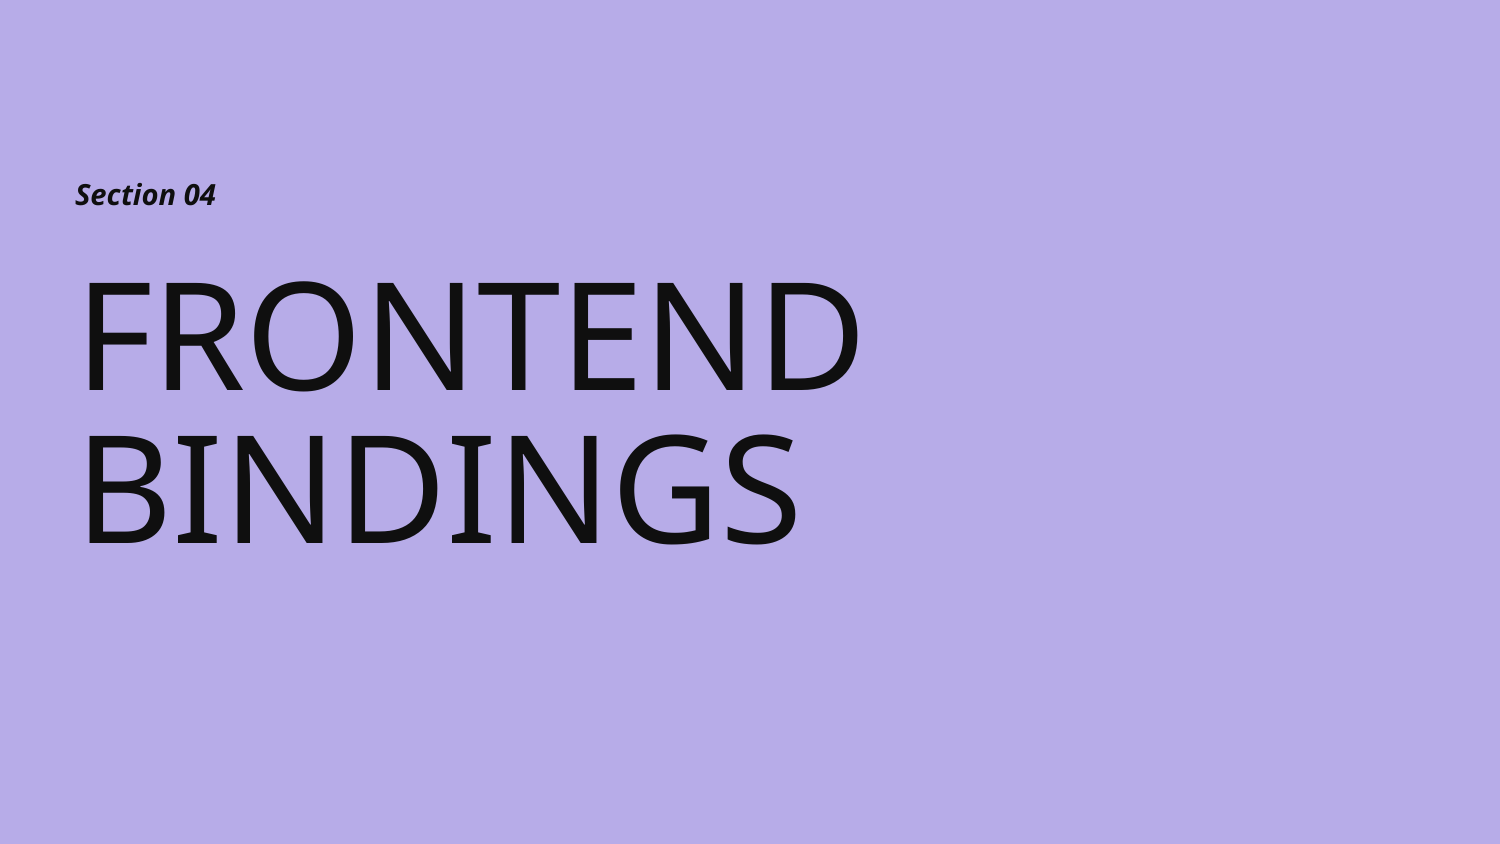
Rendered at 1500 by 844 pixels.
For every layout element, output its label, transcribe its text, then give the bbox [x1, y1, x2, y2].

subtitle Section 04 [75, 171, 822, 661]
title FRONTEND BINDINGS [822, 268, 1425, 575]
